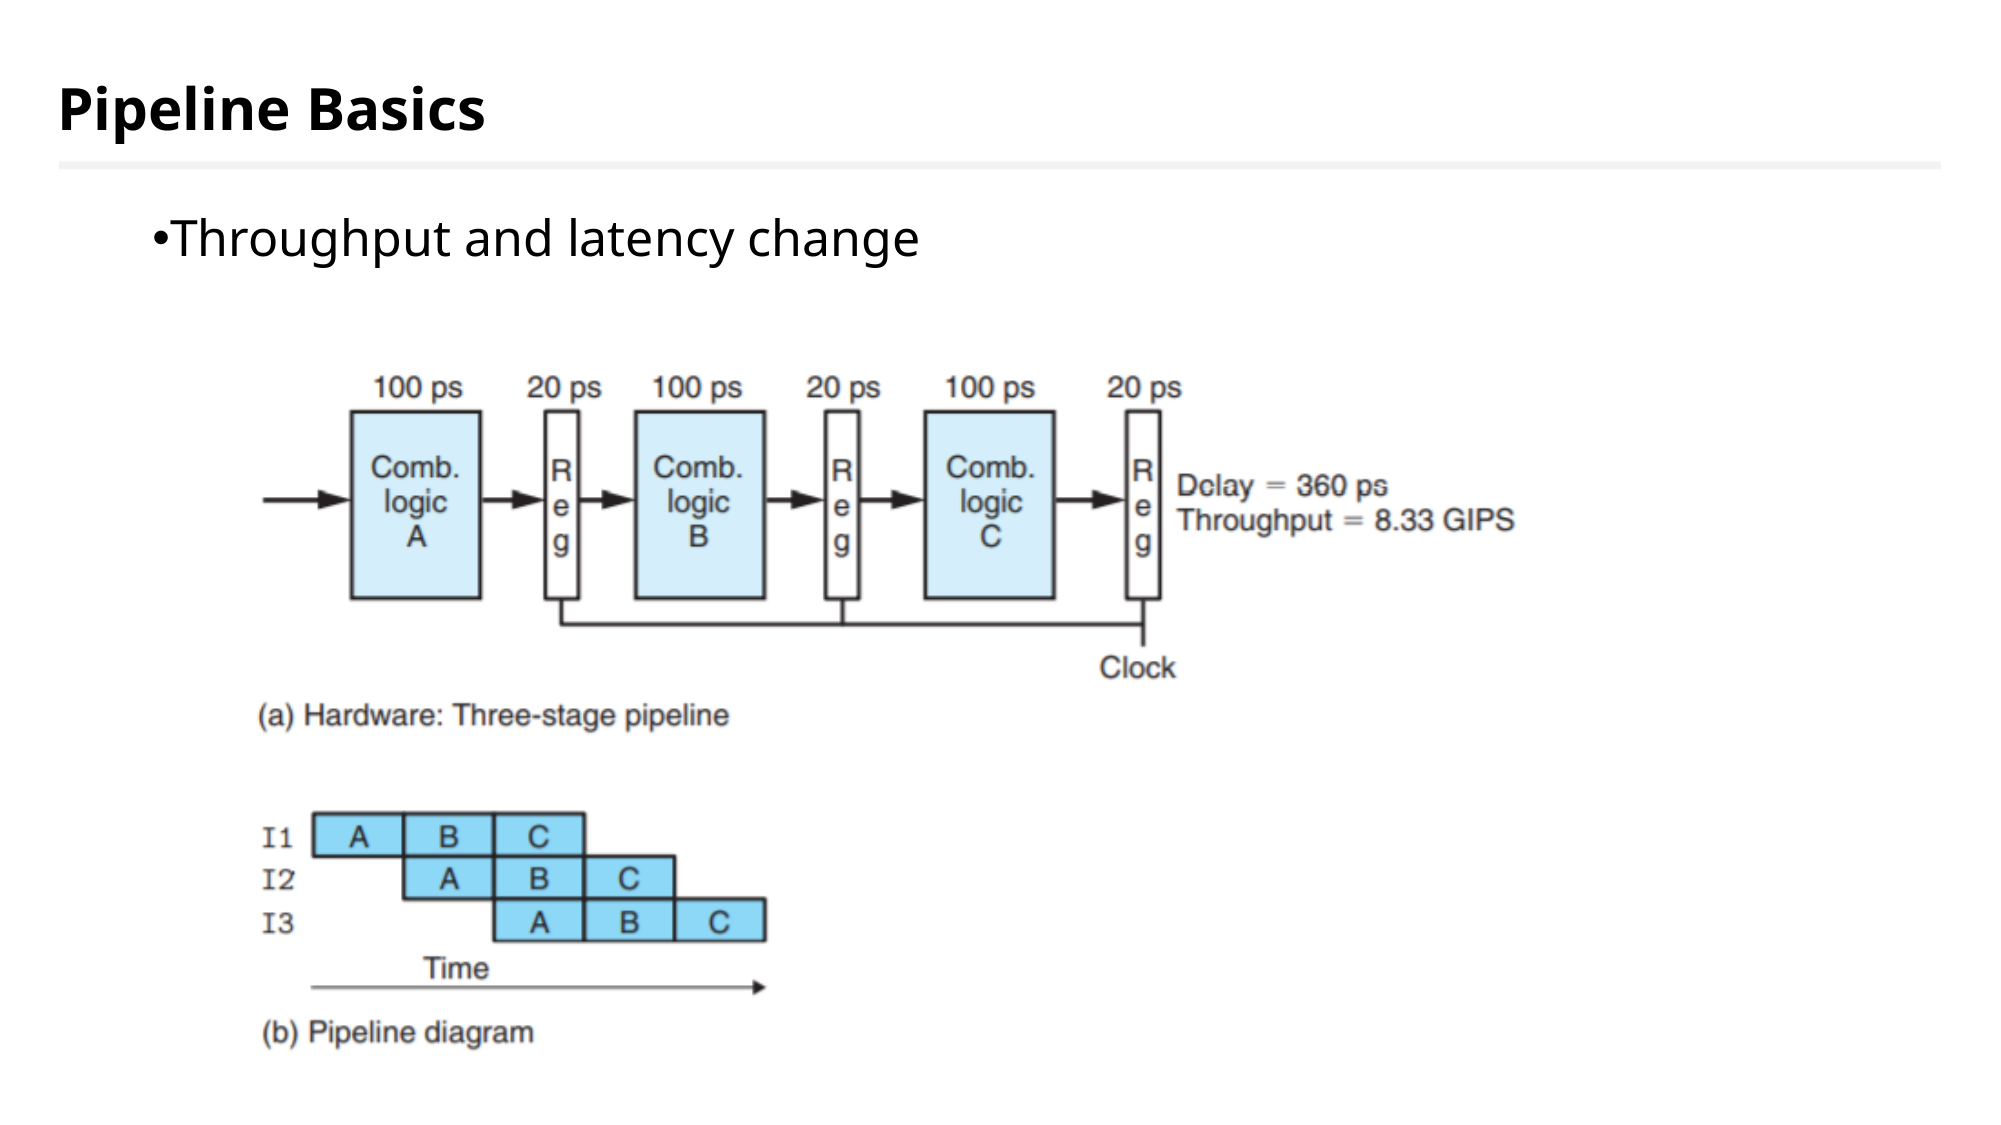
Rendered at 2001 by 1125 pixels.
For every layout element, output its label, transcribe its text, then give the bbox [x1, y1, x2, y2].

list Throughput and latency change [137, 205, 1863, 859]
text_box Pipeline Basics [42, 64, 1518, 150]
text_box [58, 161, 1942, 170]
picture [200, 323, 1660, 1066]
